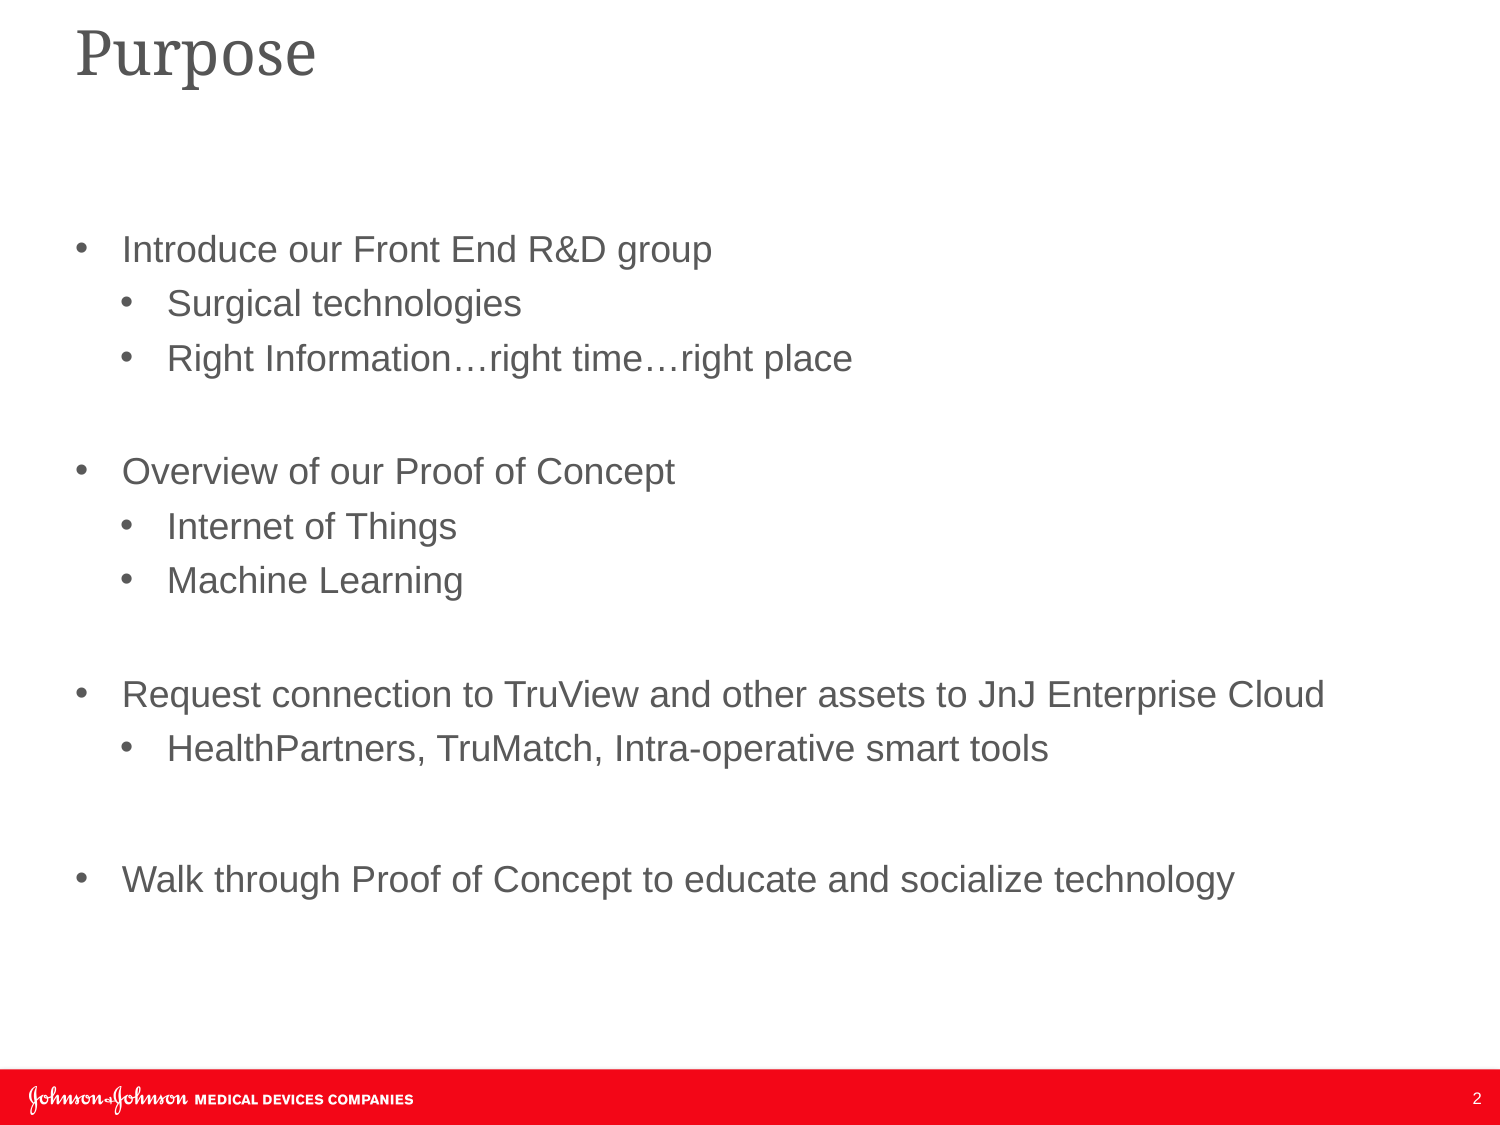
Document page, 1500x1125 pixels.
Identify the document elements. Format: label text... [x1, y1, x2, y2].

slide_number 2 [1424, 1069, 1483, 1125]
title Purpose [75, 12, 1425, 200]
picture [29, 1086, 413, 1115]
list Introduce our Front End R&D group Surgical technologies Right Information…right time…right place Overview of our Proof of Concept Internet of Things Machine Learning Request connection to TruView and other assets to JnJ Enterprise Cloud HealthPartners, TruMatch, Intra-operative smart tools Walk through Proof of Concept to educate and socialize technology [75, 224, 1425, 1038]
